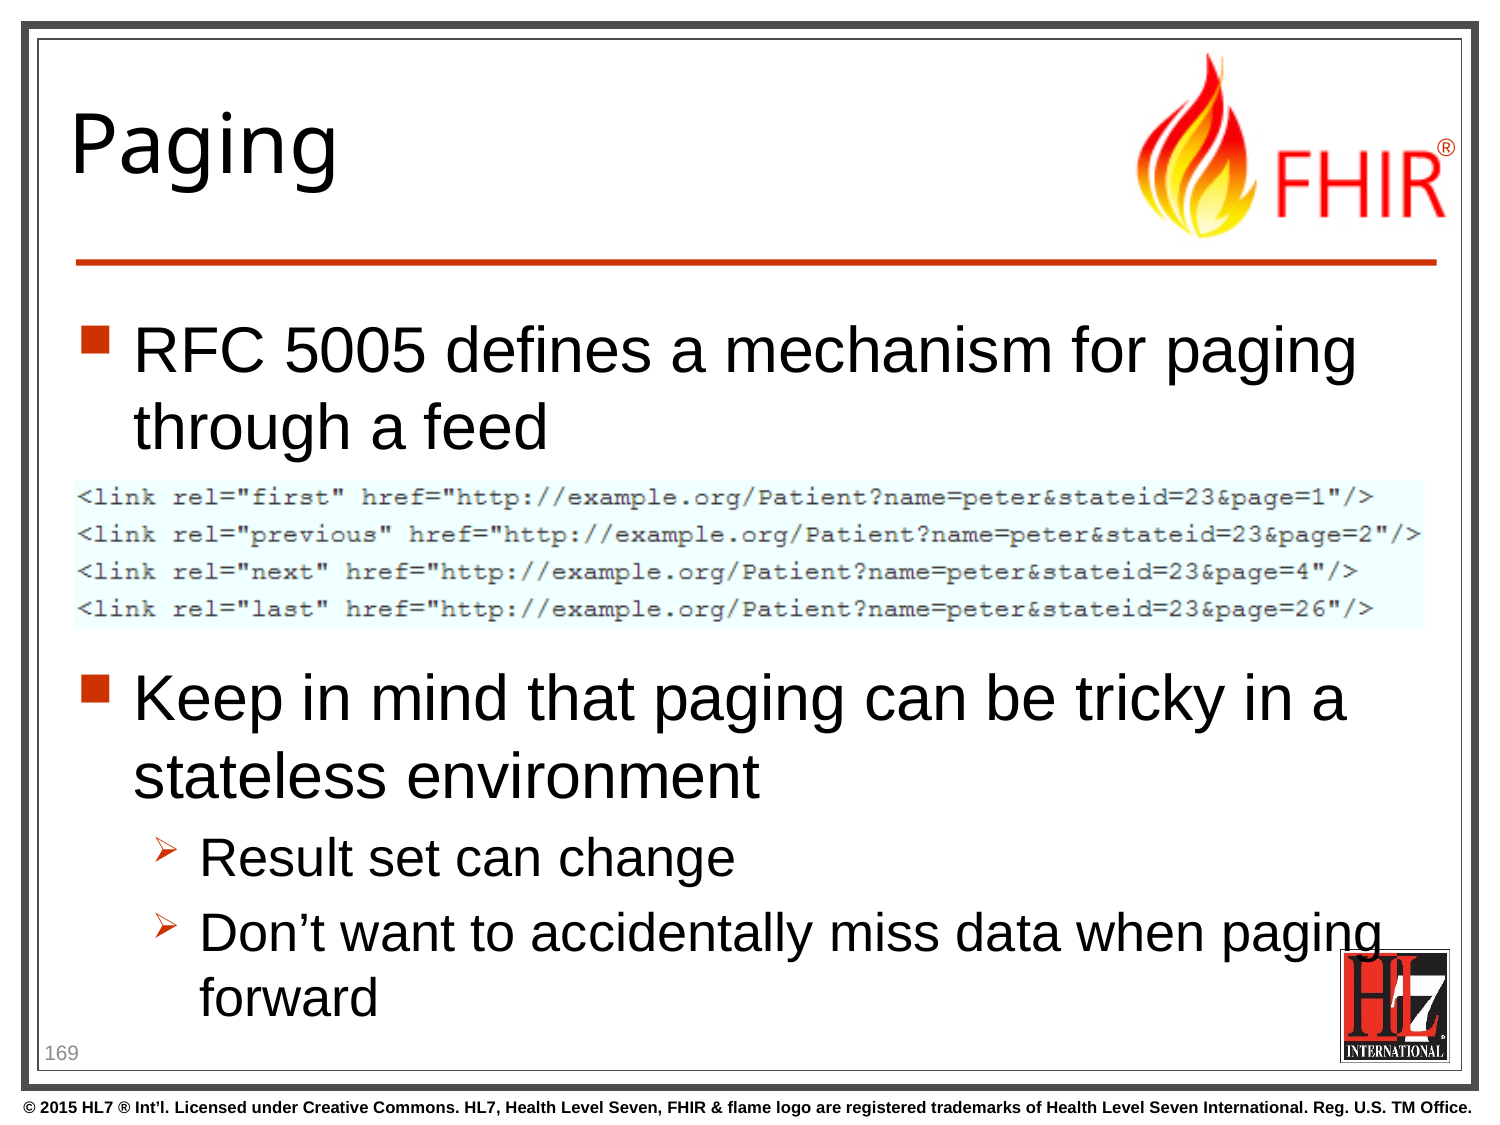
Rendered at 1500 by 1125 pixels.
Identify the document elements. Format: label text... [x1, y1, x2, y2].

picture [74, 480, 1426, 629]
picture [1124, 42, 1458, 249]
list RFC 5005 defines a mechanism for paging through a feed Keep in mind that paging can be tricky in a stateless environment Result set can change Don’t want to accidentally miss data when paging forward [62, 299, 1438, 1059]
slide_number 169 [29, 1034, 148, 1071]
picture [1340, 949, 1450, 1063]
title Paging [53, 54, 1128, 244]
